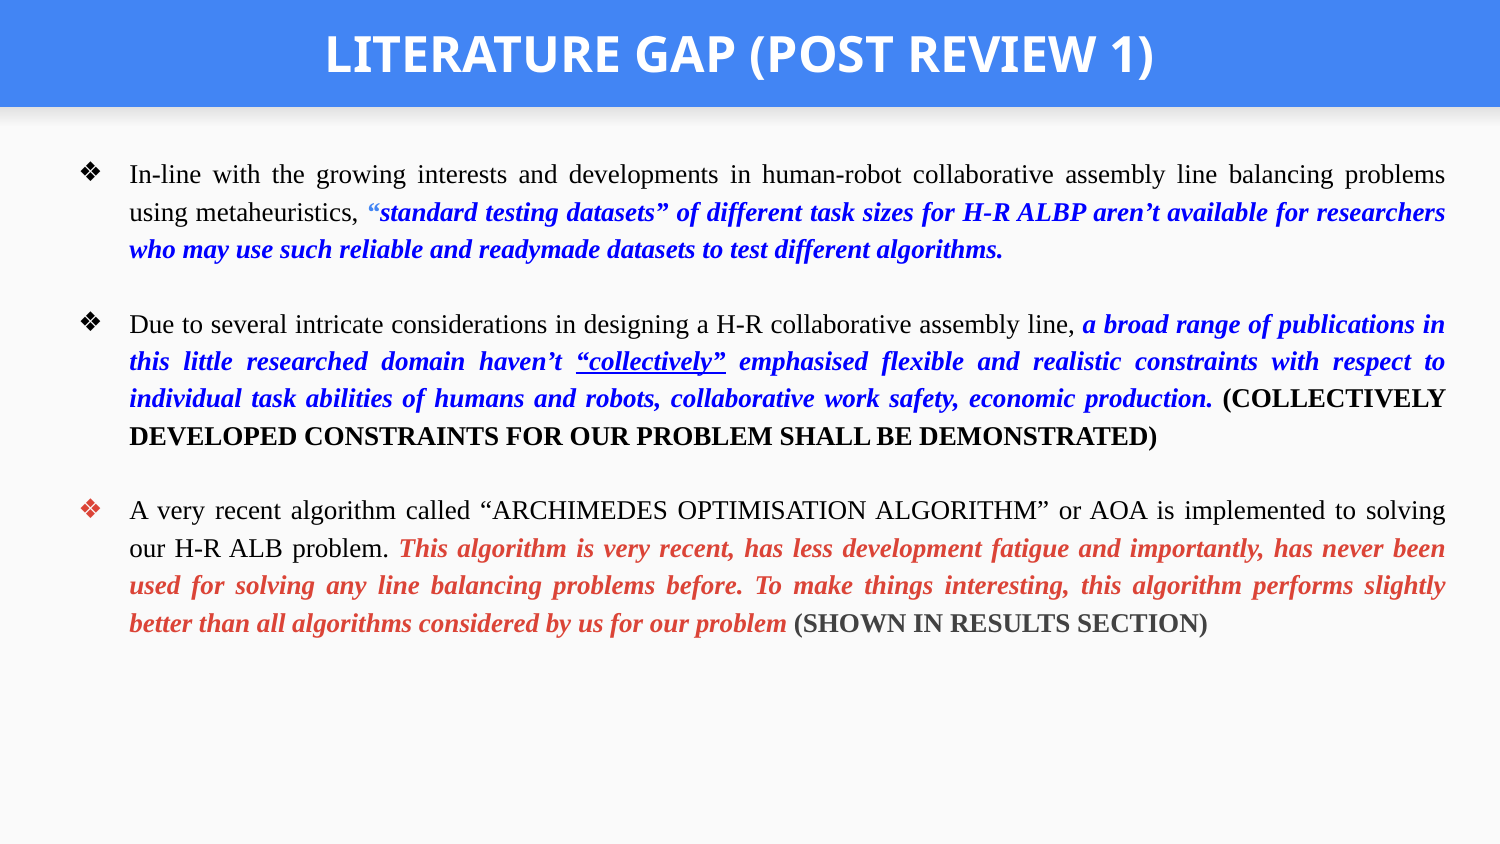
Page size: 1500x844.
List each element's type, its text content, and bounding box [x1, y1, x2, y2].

title LITERATURE GAP (POST REVIEW 1) [16, 2, 1464, 102]
text_box In-line with the growing interests and developments in human-robot collaborative assembly line balancing problems using metaheuristics, “standard testing datasets” of different task sizes for H-R ALBP aren’t available for researchers who may use such reliable and readymade datasets to test different algorithms. Due to several intricate considerations in designing a H-R collaborative assembly line, a broad range of publications in this little researched domain haven’t “collectively” emphasised flexible and realistic constraints with respect to individual task abilities of humans and robots, collaborative work safety, economic production. (COLLECTIVELY DEVELOPED CONSTRAINTS FOR OUR PROBLEM SHALL BE DEMONSTRATED) A very recent algorithm called “ARCHIMEDES OPTIMISATION ALGORITHM” or AOA is implemented to solving our H-R ALB problem. This algorithm is very recent, has less development fatigue and importantly, has never been used for solving any line balancing problems before. To make things interesting, this algorithm performs slightly better than all algorithms considered by us for our problem (SHOWN IN RESULTS SECTION) [39, 83, 1461, 653]
